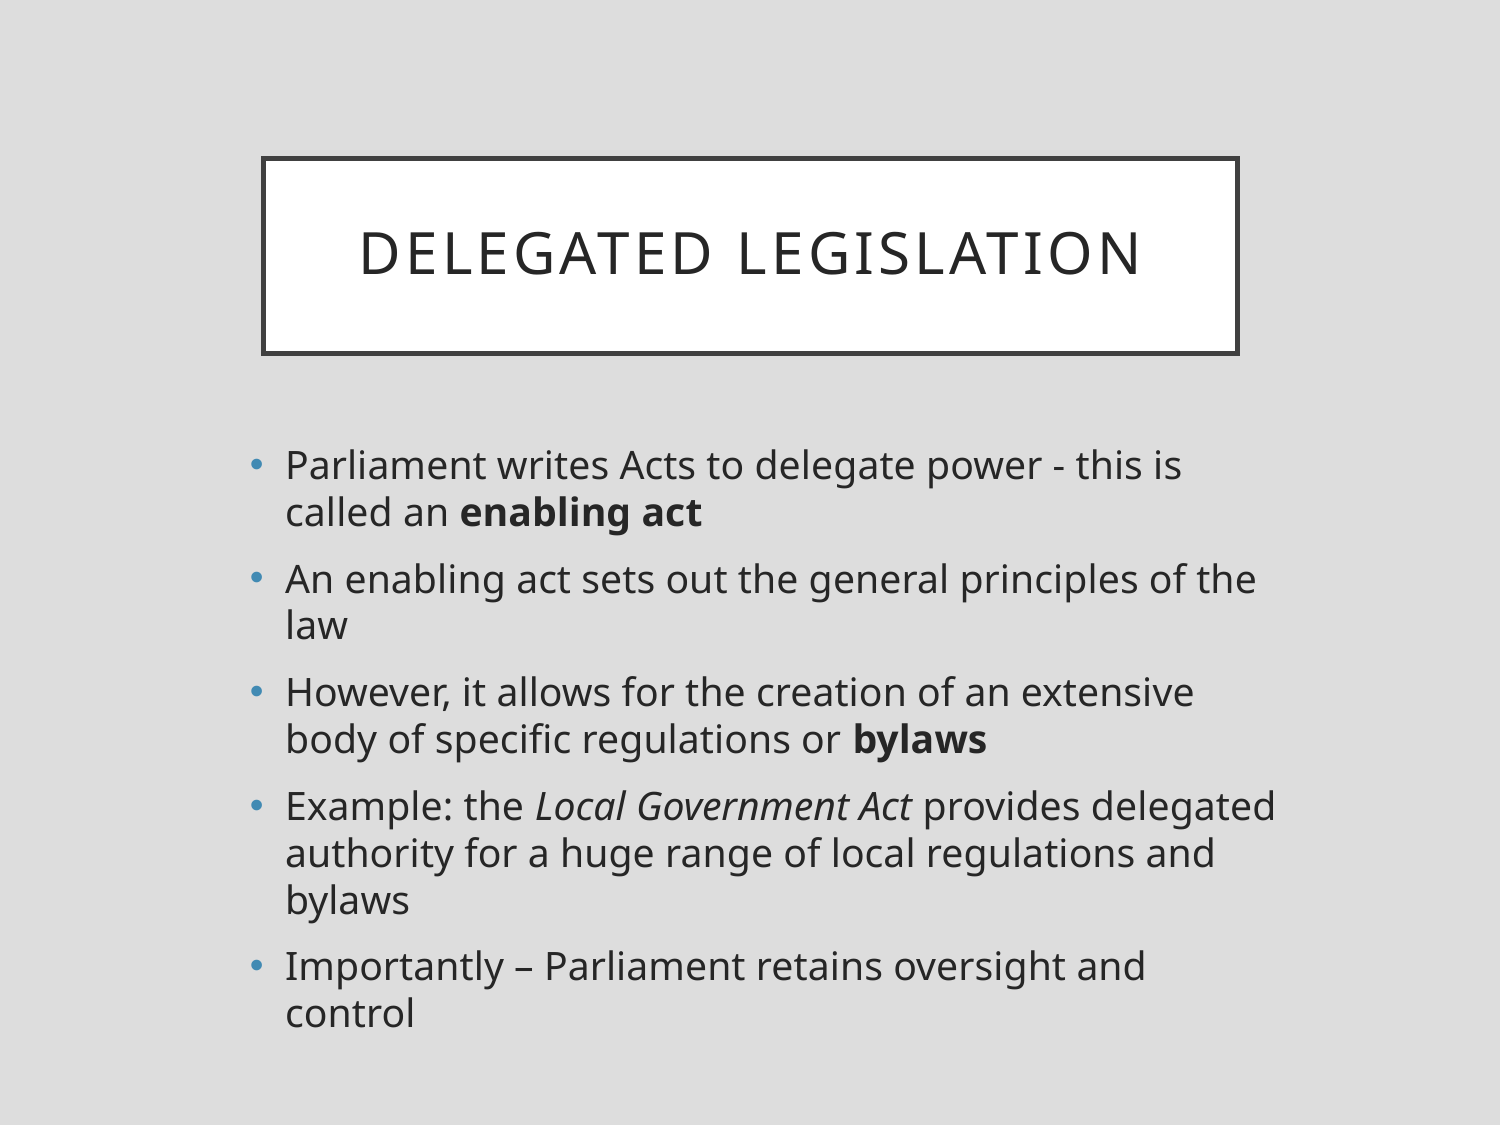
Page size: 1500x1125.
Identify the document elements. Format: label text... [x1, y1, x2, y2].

title DELEGATED LEGISLATION [261, 156, 1240, 356]
list Parliament writes Acts to delegate power - this is called an enabling act An enabling act sets out the general principles of the law However, it allows for the creation of an extensive body of specific regulations or bylaws Example: the Local Government Act provides delegated authority for a huge range of local regulations and bylaws Importantly – Parliament retains oversight and control [234, 432, 1304, 1045]
